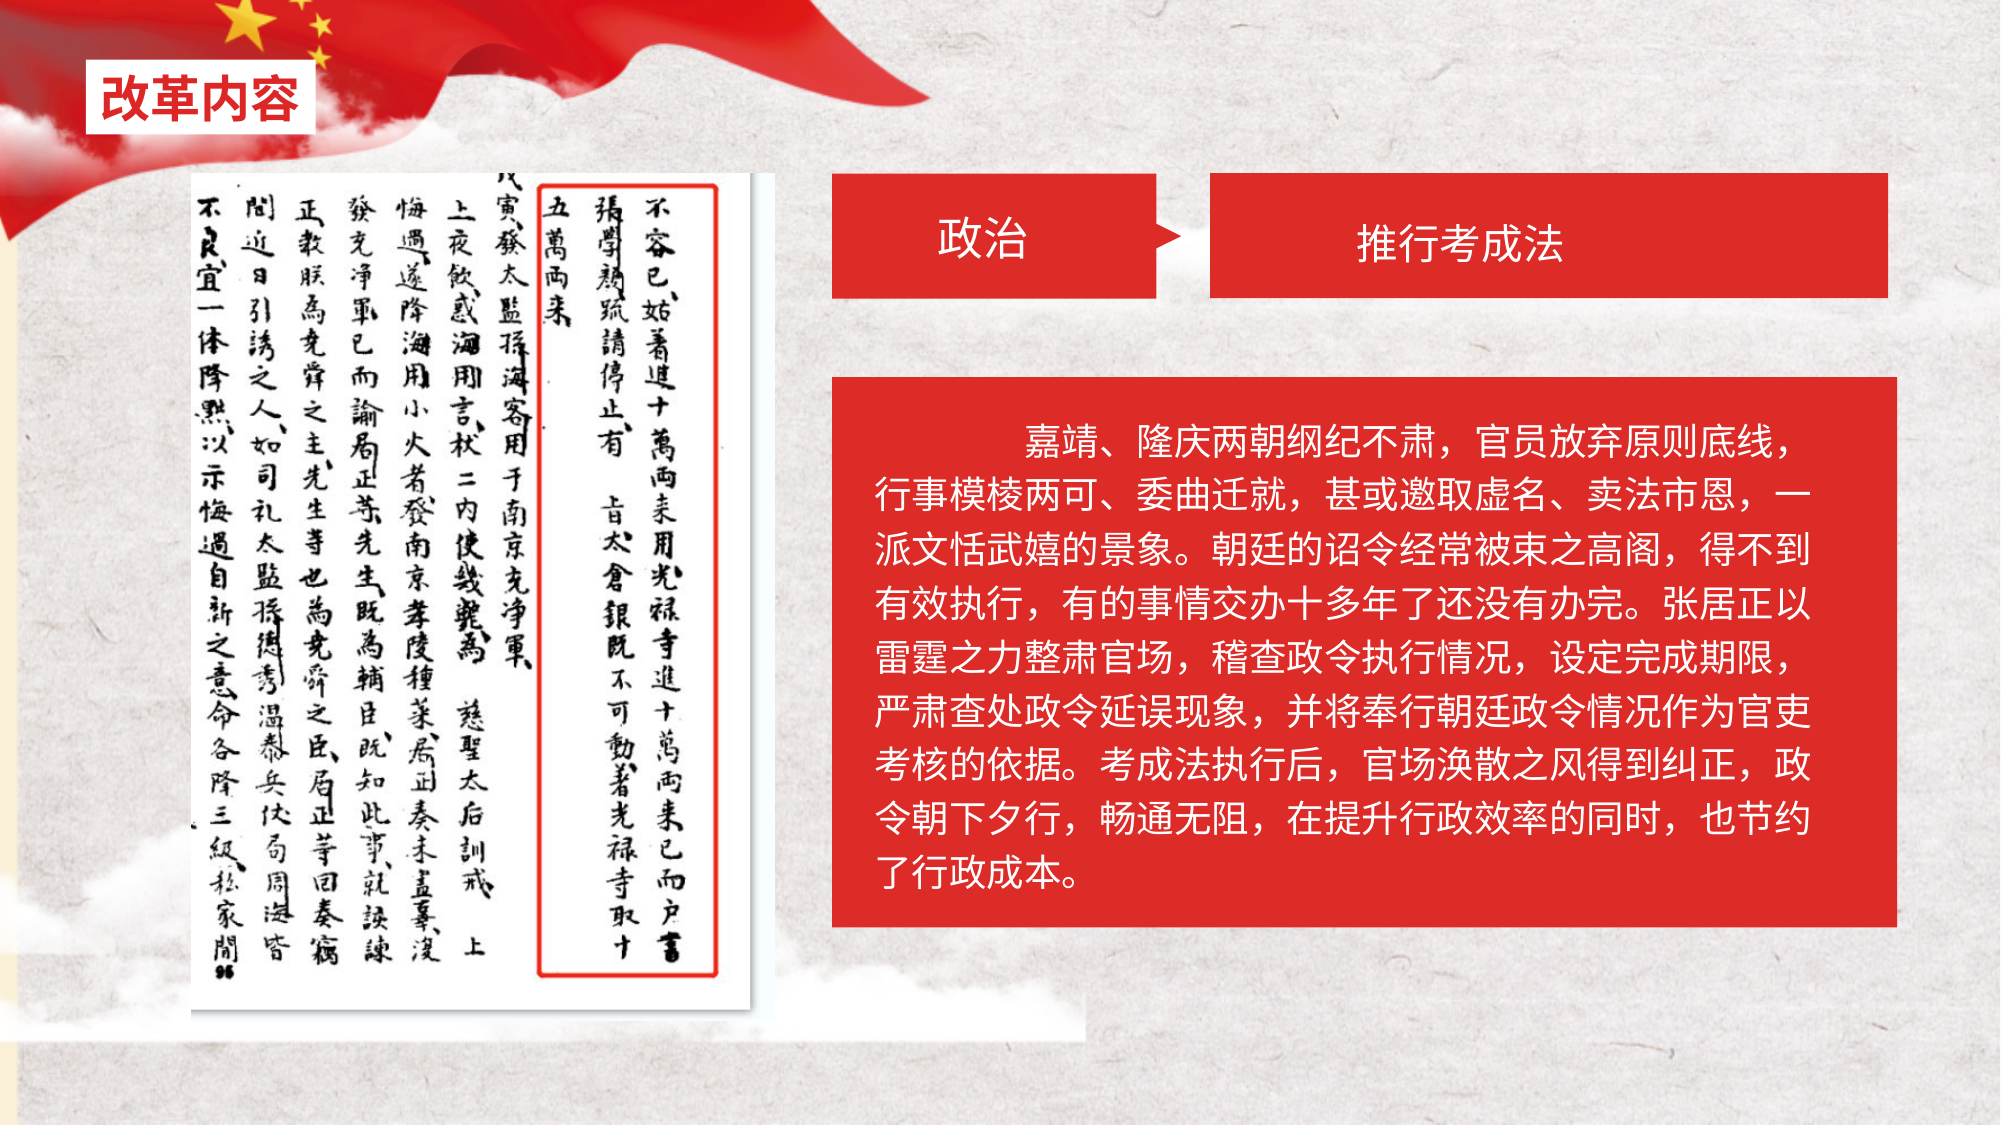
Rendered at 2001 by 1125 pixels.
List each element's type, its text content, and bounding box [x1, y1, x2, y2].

picture [0, 0, 2001, 1125]
text_box 政治 [887, 209, 1079, 265]
text_box [831, 376, 1898, 928]
text_box 改革内容 [85, 59, 316, 135]
text_box 嘉靖、隆庆两朝纲纪不肃，官员放弃原则底线，行事模棱两可、委曲迁就，甚或邀取虚名、卖法市恩，一派文恬武嬉的景象。朝廷的诏令经常被束之高阁，得不到有效执行，有的事情交办十多年了还没有办完。张居正以雷霆之力整肃官场，稽查政令执行情况，设定完成期限，严肃查处政令延误现象，并将奉行朝廷政令情况作为官吏考核的依据。考成法执行后，官场涣散之风得到纠正，政令朝下夕行，畅通无阻，在提升行政效率的同时，也节约了行政成本。 [874, 408, 1832, 895]
text_box [831, 172, 1184, 300]
text_box 推行考成法 [1356, 207, 1706, 268]
text_box [1209, 172, 1889, 299]
